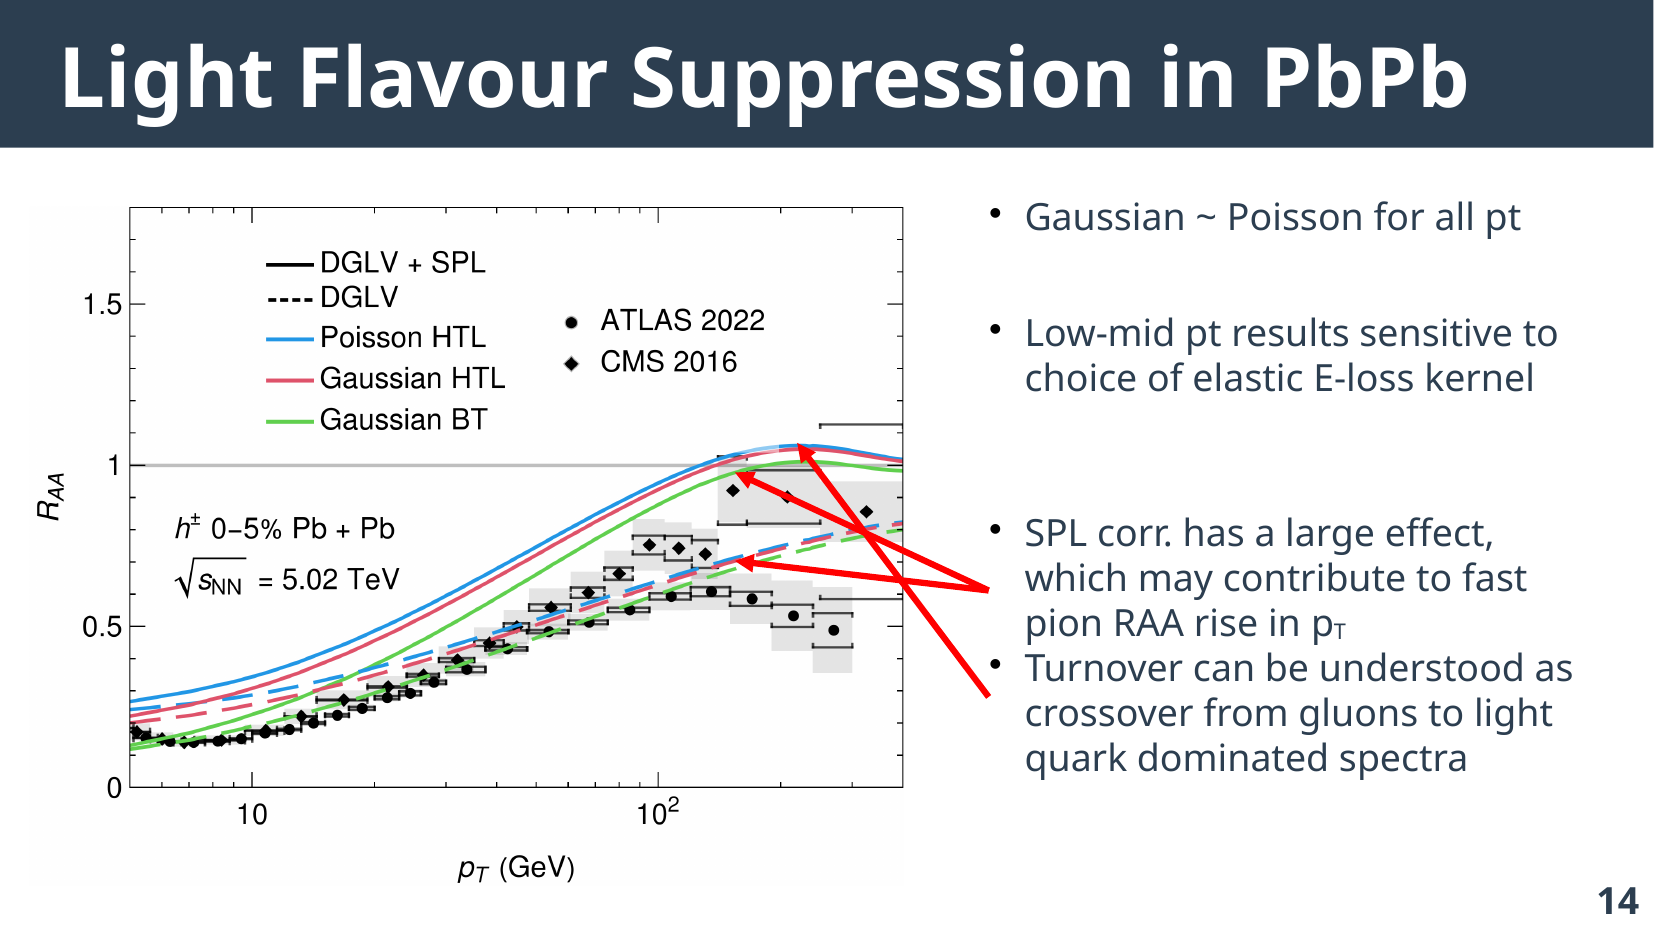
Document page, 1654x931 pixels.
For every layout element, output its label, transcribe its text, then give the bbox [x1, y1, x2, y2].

picture [29, 206, 905, 886]
title Light Flavour Suppression in PbPb [59, 14, 1595, 133]
text_box SPL corr. has a large effect, which may contribute to fast pion RAA rise in pT Turnover can be understood as crossover from gluons to light quark dominated spectra [974, 501, 1624, 931]
text_box Gaussian ~ Poisson for all pt Low-mid pt results sensitive to choice of elastic E-loss kernel [974, 177, 1654, 532]
